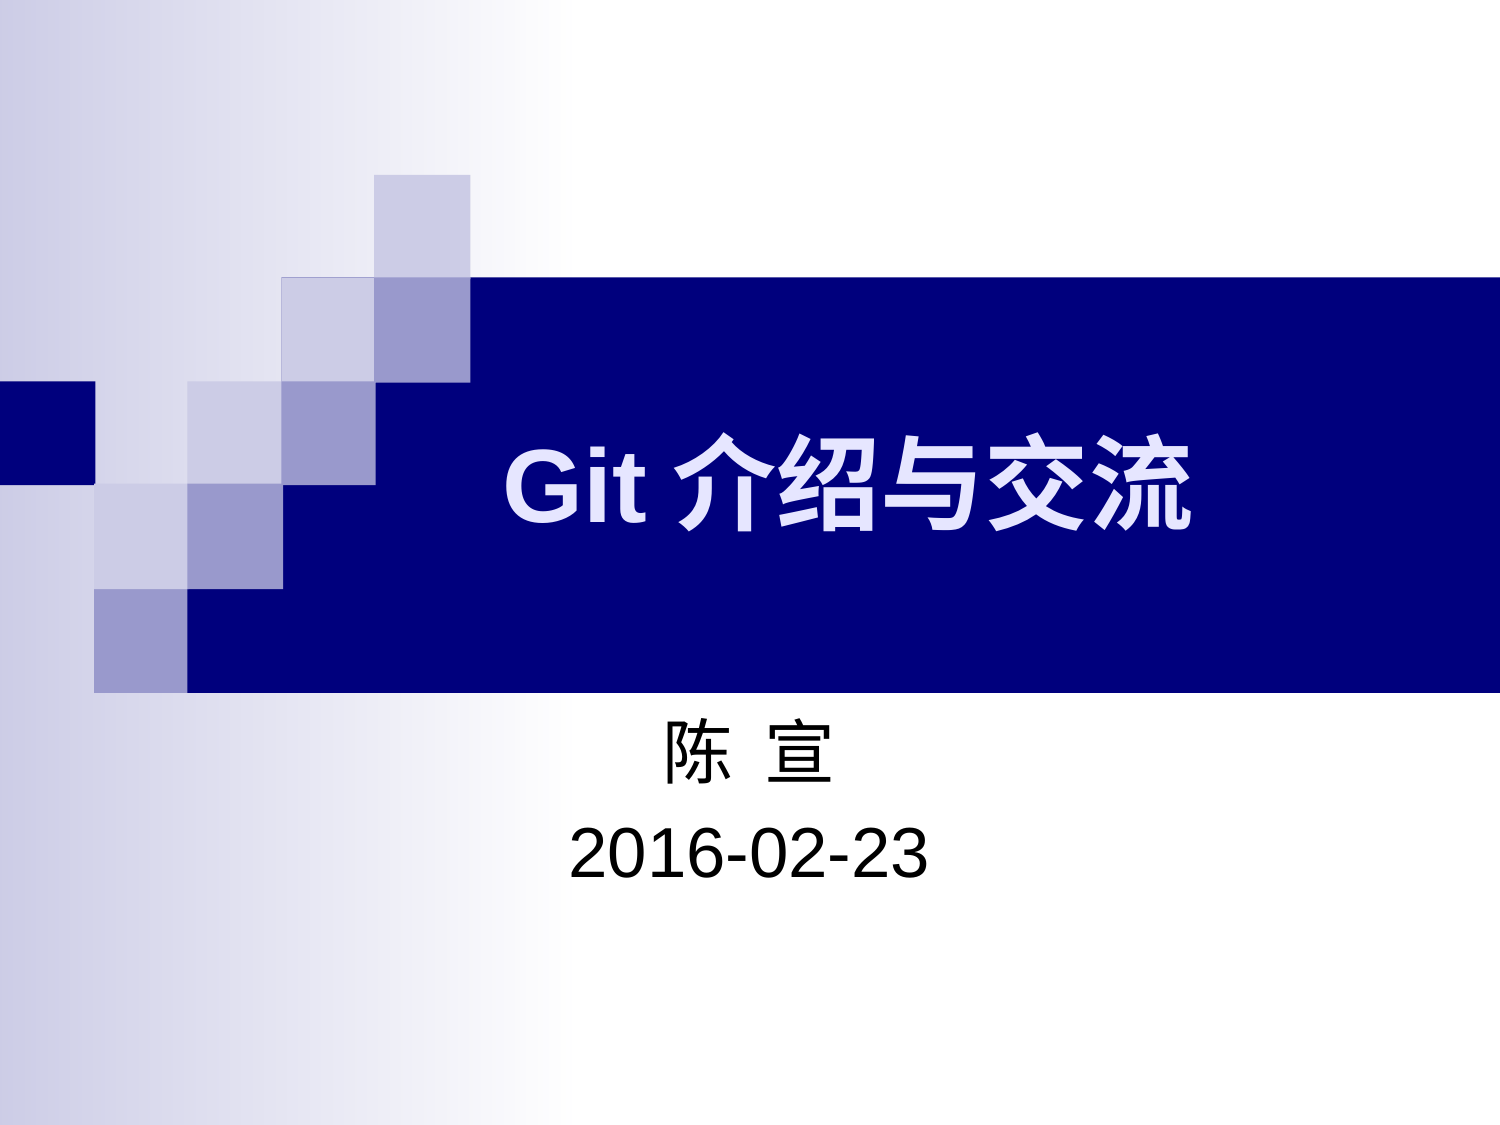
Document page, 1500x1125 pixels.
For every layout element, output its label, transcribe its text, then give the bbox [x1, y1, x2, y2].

subtitle 陈 宣 2016-02-23 [23, 699, 1476, 988]
title Git介绍与交流 [487, 299, 1476, 663]
